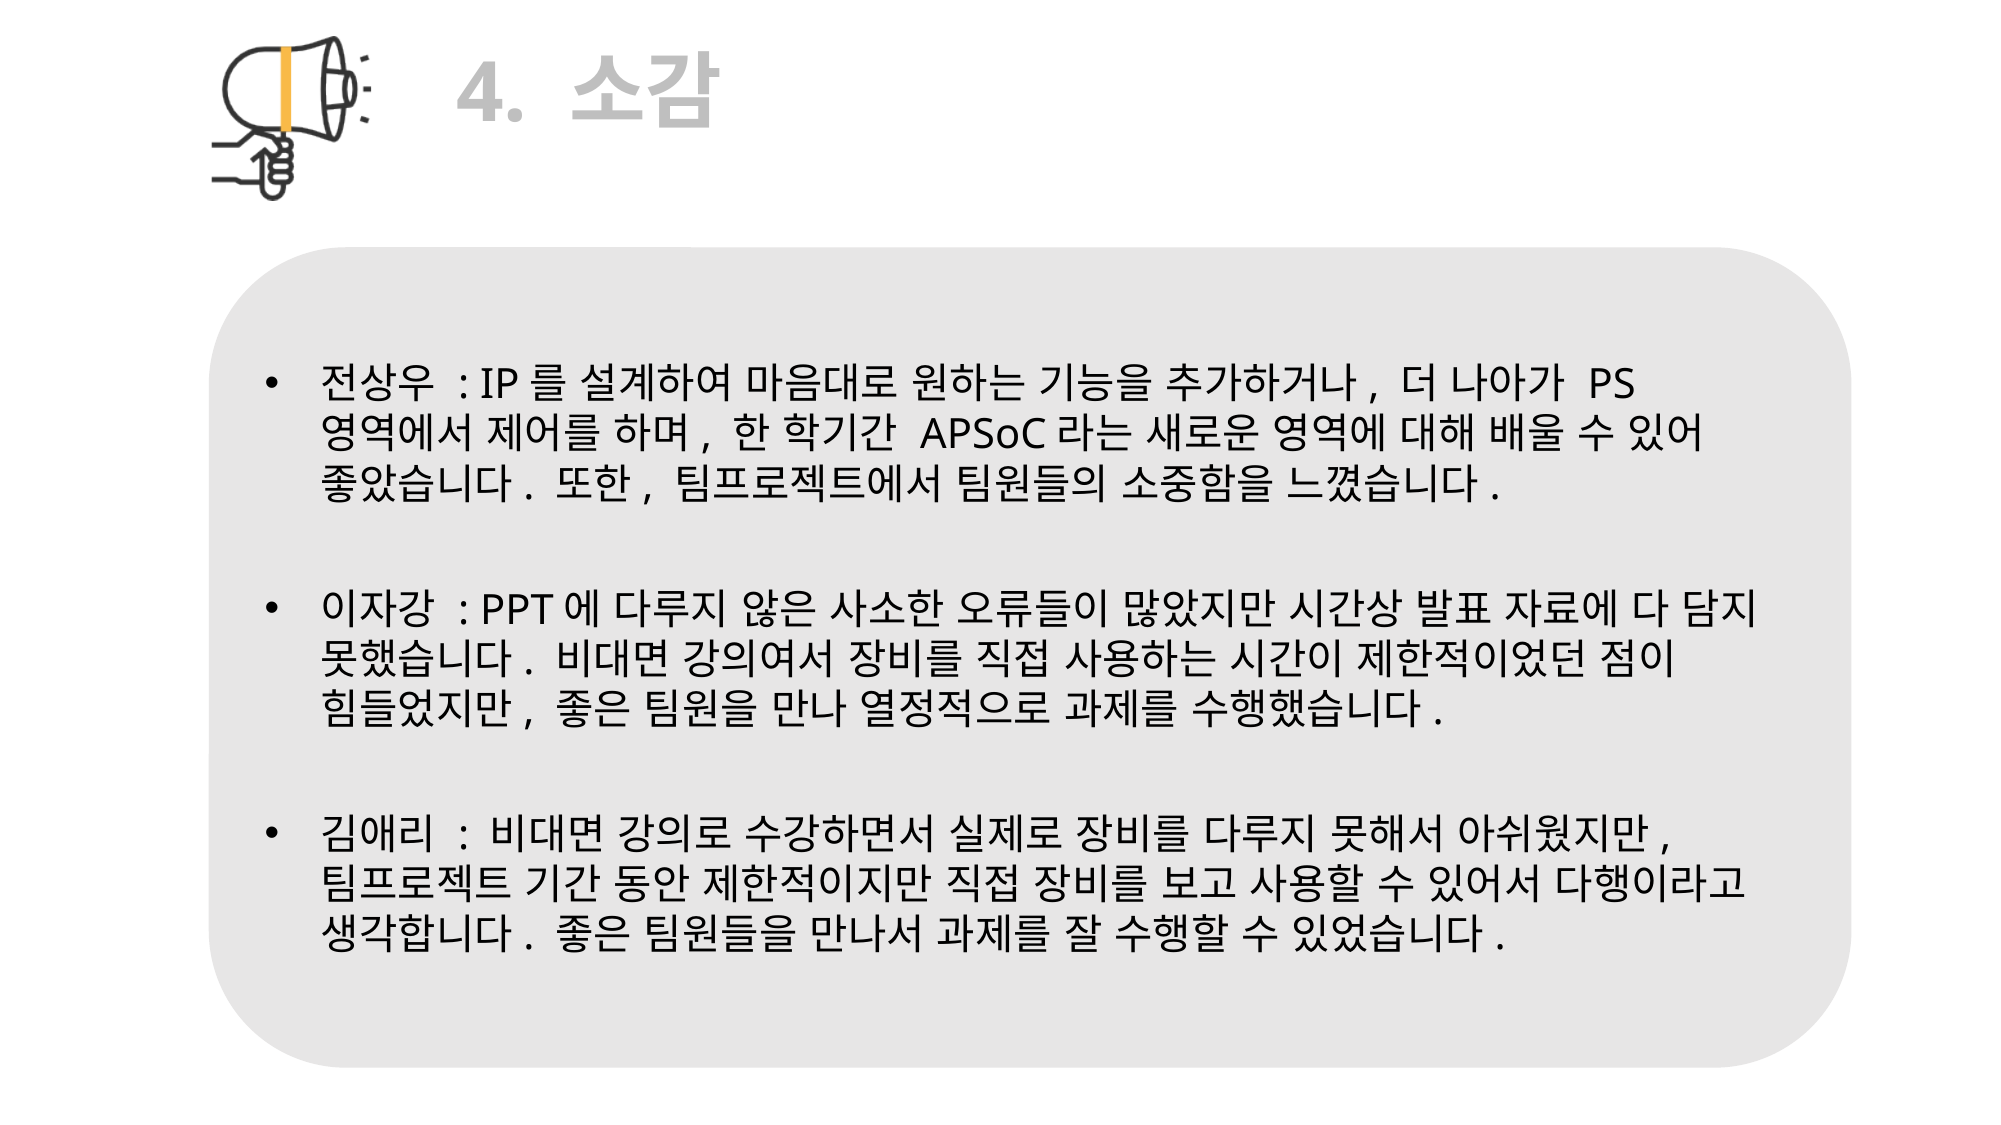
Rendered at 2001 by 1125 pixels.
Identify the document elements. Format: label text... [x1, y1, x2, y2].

picture [209, 36, 374, 201]
text_box 전상우 : IP를 설계하여 마음대로 원하는 기능을 추가하거나, 더 나아가 PS 영역에서 제어를 하며, 한 학기간 APSoC라는 새로운 영역에 대해 배울 수 있어 좋았습니다. 또한, 팀프로젝트에서 팀원들의 소중함을 느꼈습니다. 이자강 : PPT에 다루지 않은 사소한 오류들이 많았지만 시간상 발표 자료에 다 담지 못했습니다. 비대면 강의여서 장비를 직접 사용하는 시간이 제한적이었던 점이 힘들었지만, 좋은 팀원을 만나 열정적으로 과제를 수행했습니다. 김애리 : 비대면 강의로 수강하면서 실제로 장비를 다루지 못해서 아쉬웠지만, 팀프로젝트 기간 동안 제한적이지만 직접 장비를 보고 사용할 수 있어서 다행이라고 생각합니다. 좋은 팀원들을 만나서 과제를 잘 수행할 수 있었습니다. [208, 247, 1852, 1068]
text_box 4. 소감 [343, 31, 835, 146]
